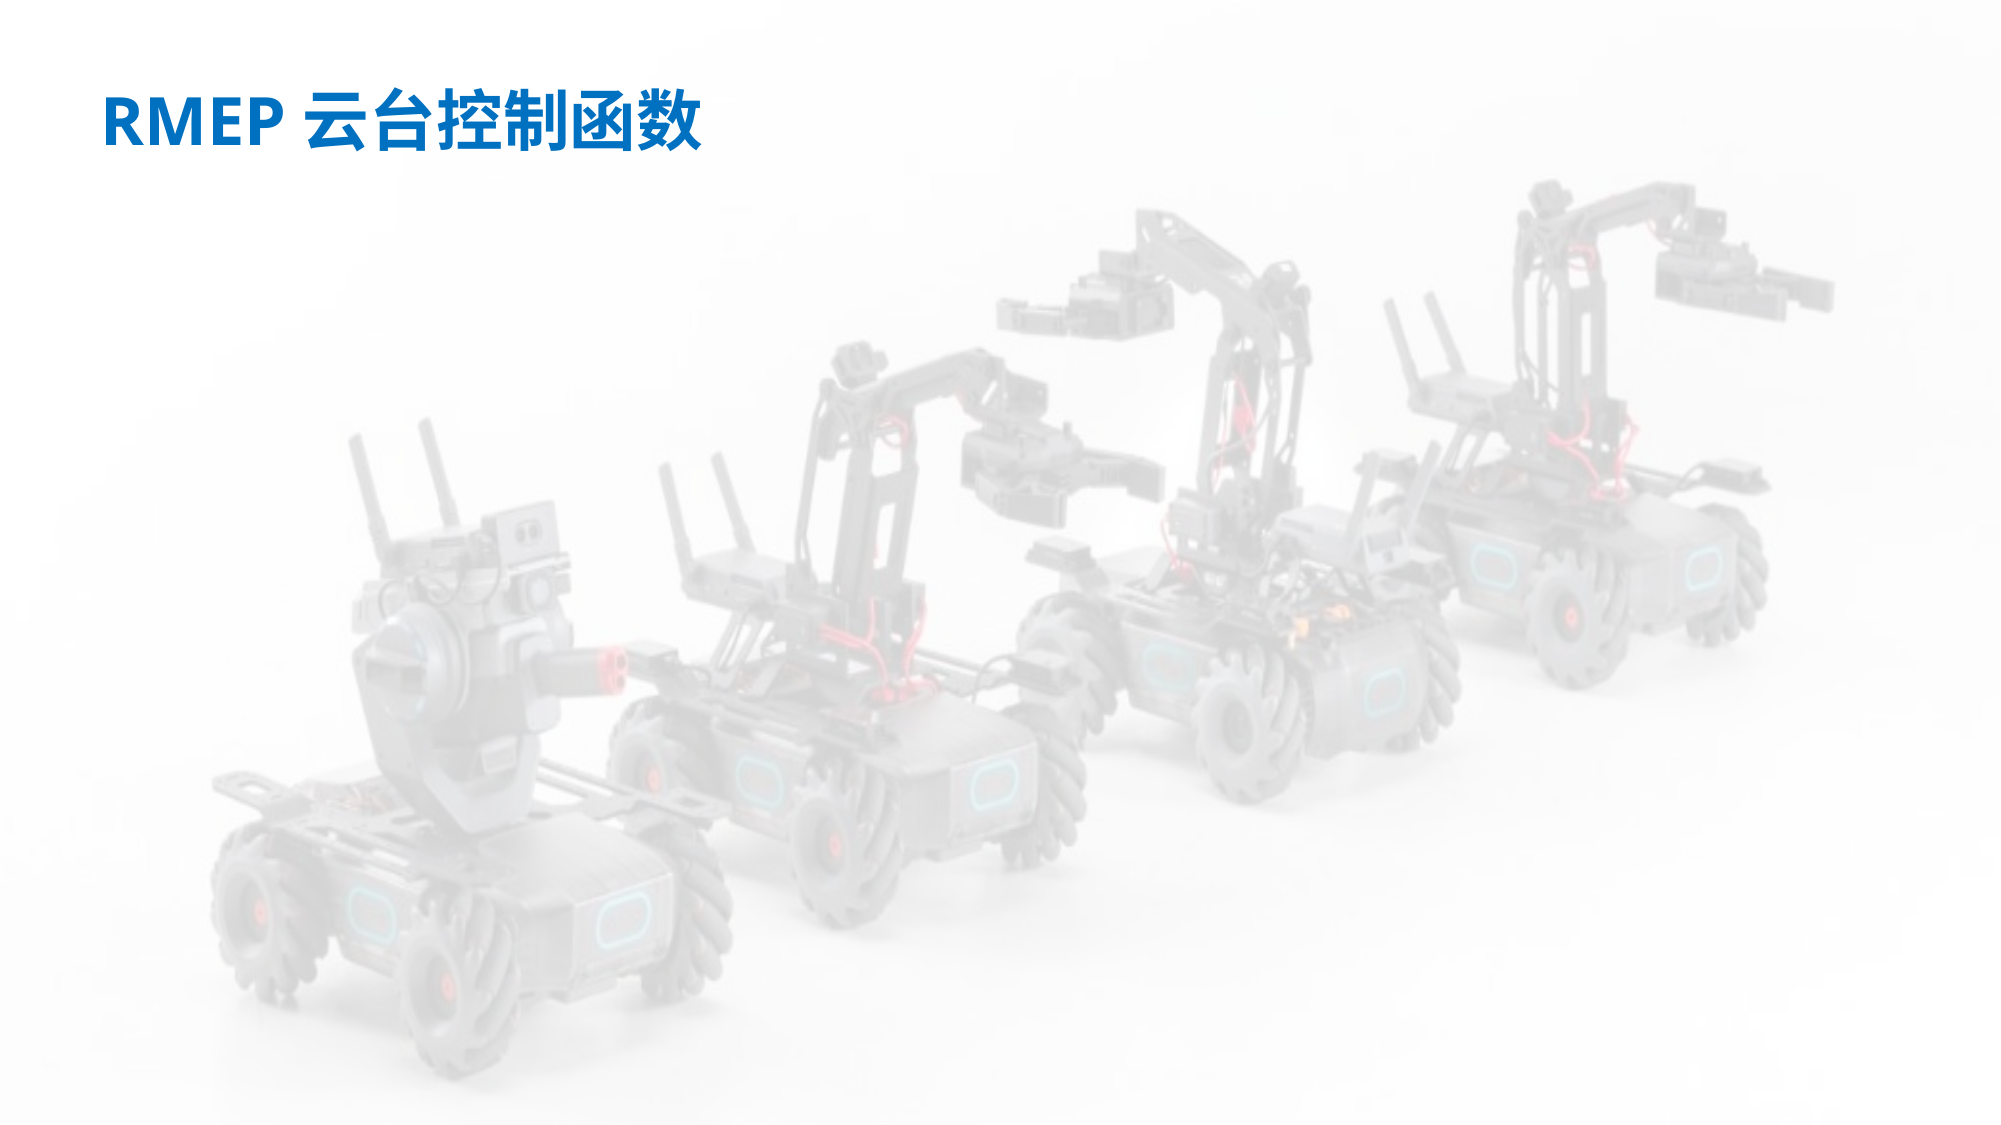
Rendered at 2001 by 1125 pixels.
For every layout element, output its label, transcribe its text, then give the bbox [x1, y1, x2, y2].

title RMEP云台控制函数 [85, 76, 1811, 172]
